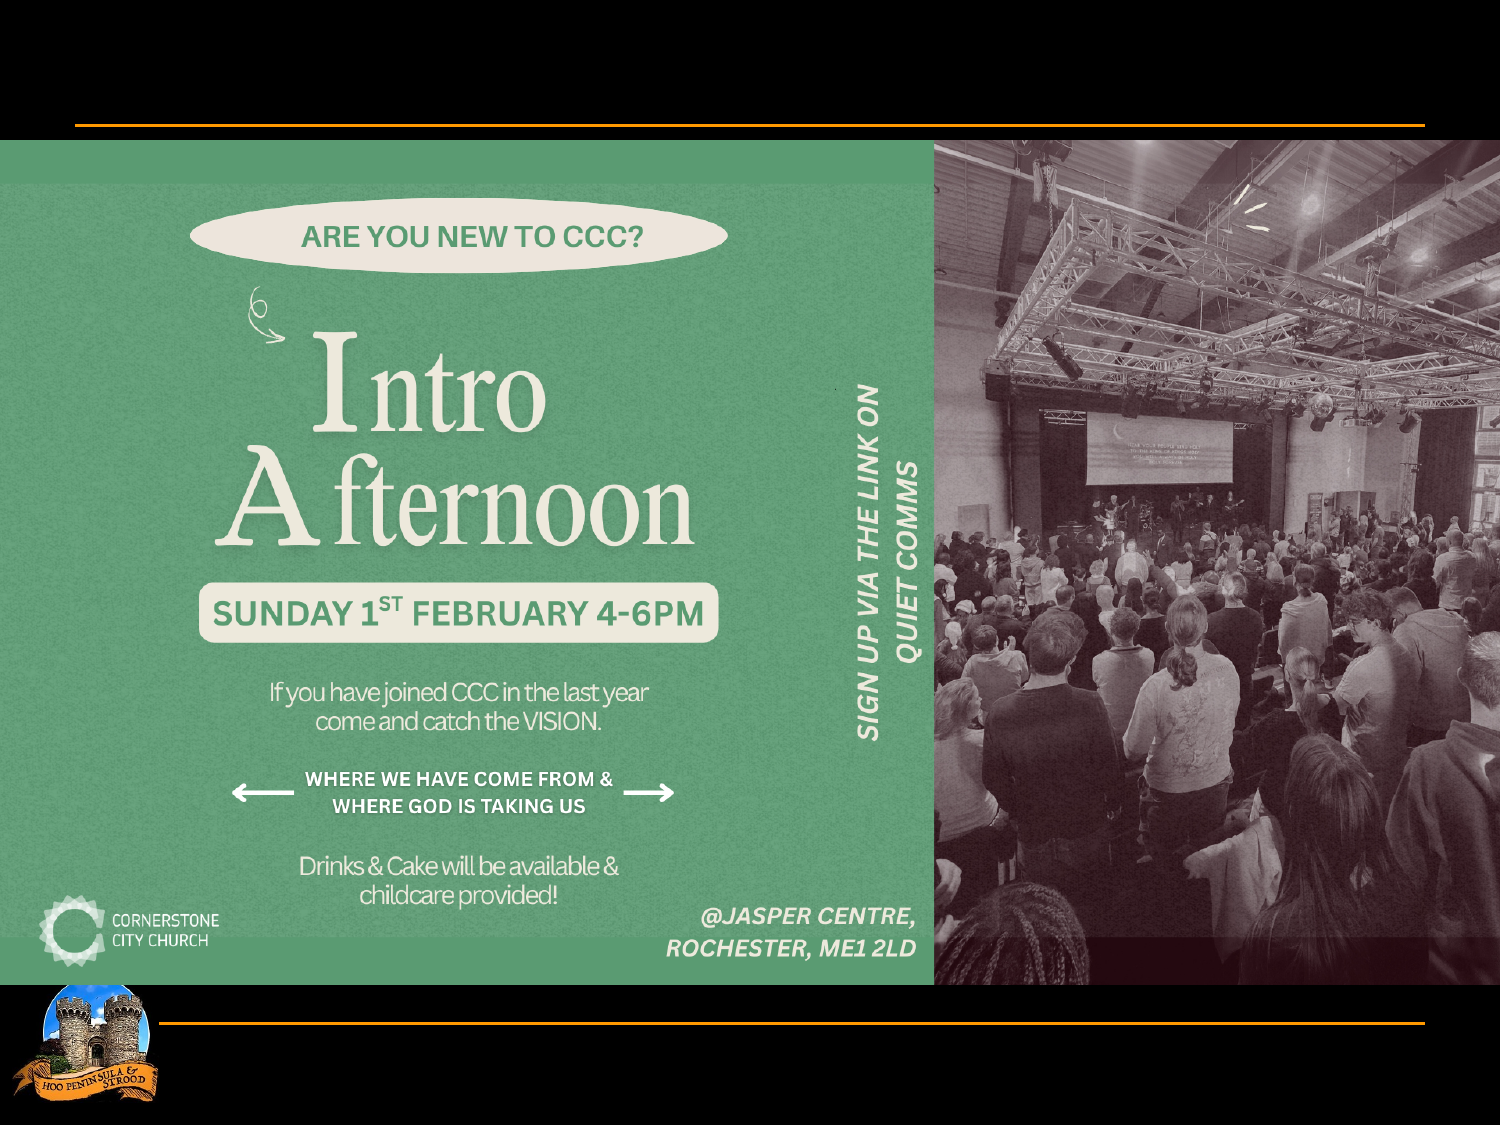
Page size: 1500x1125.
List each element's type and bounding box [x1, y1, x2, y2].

picture [0, 140, 1500, 1103]
